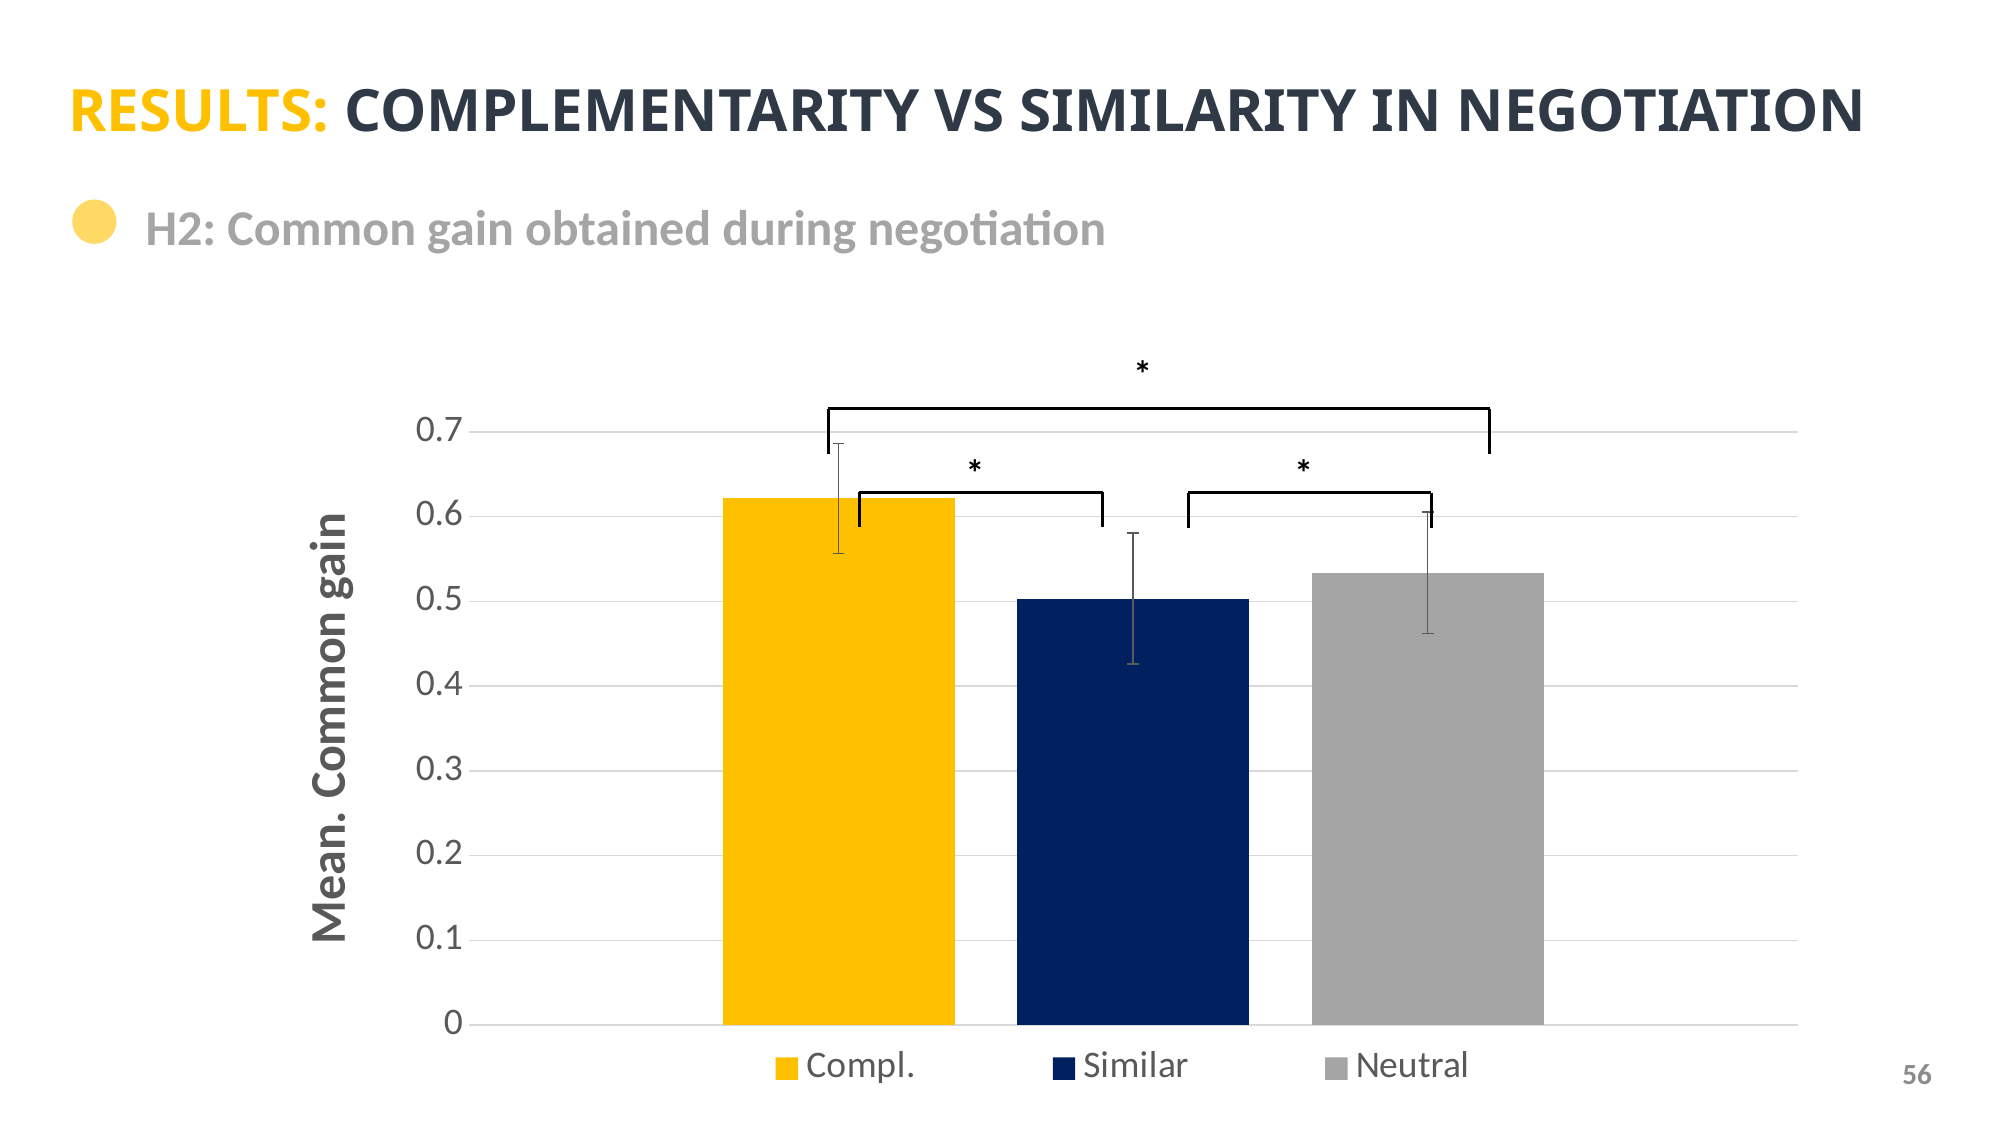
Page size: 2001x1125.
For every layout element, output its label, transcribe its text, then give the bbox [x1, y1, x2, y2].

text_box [828, 342, 1490, 528]
text_box H2: Common gain obtained during negotiation [130, 187, 1122, 263]
title RESULTS: COMPLEMENTARITY VS SIMILARITY IN NEGOTIATION [53, 24, 2000, 200]
text_box [71, 199, 117, 245]
slide_number 56 [1851, 1042, 1947, 1103]
chart [256, 344, 1851, 1108]
